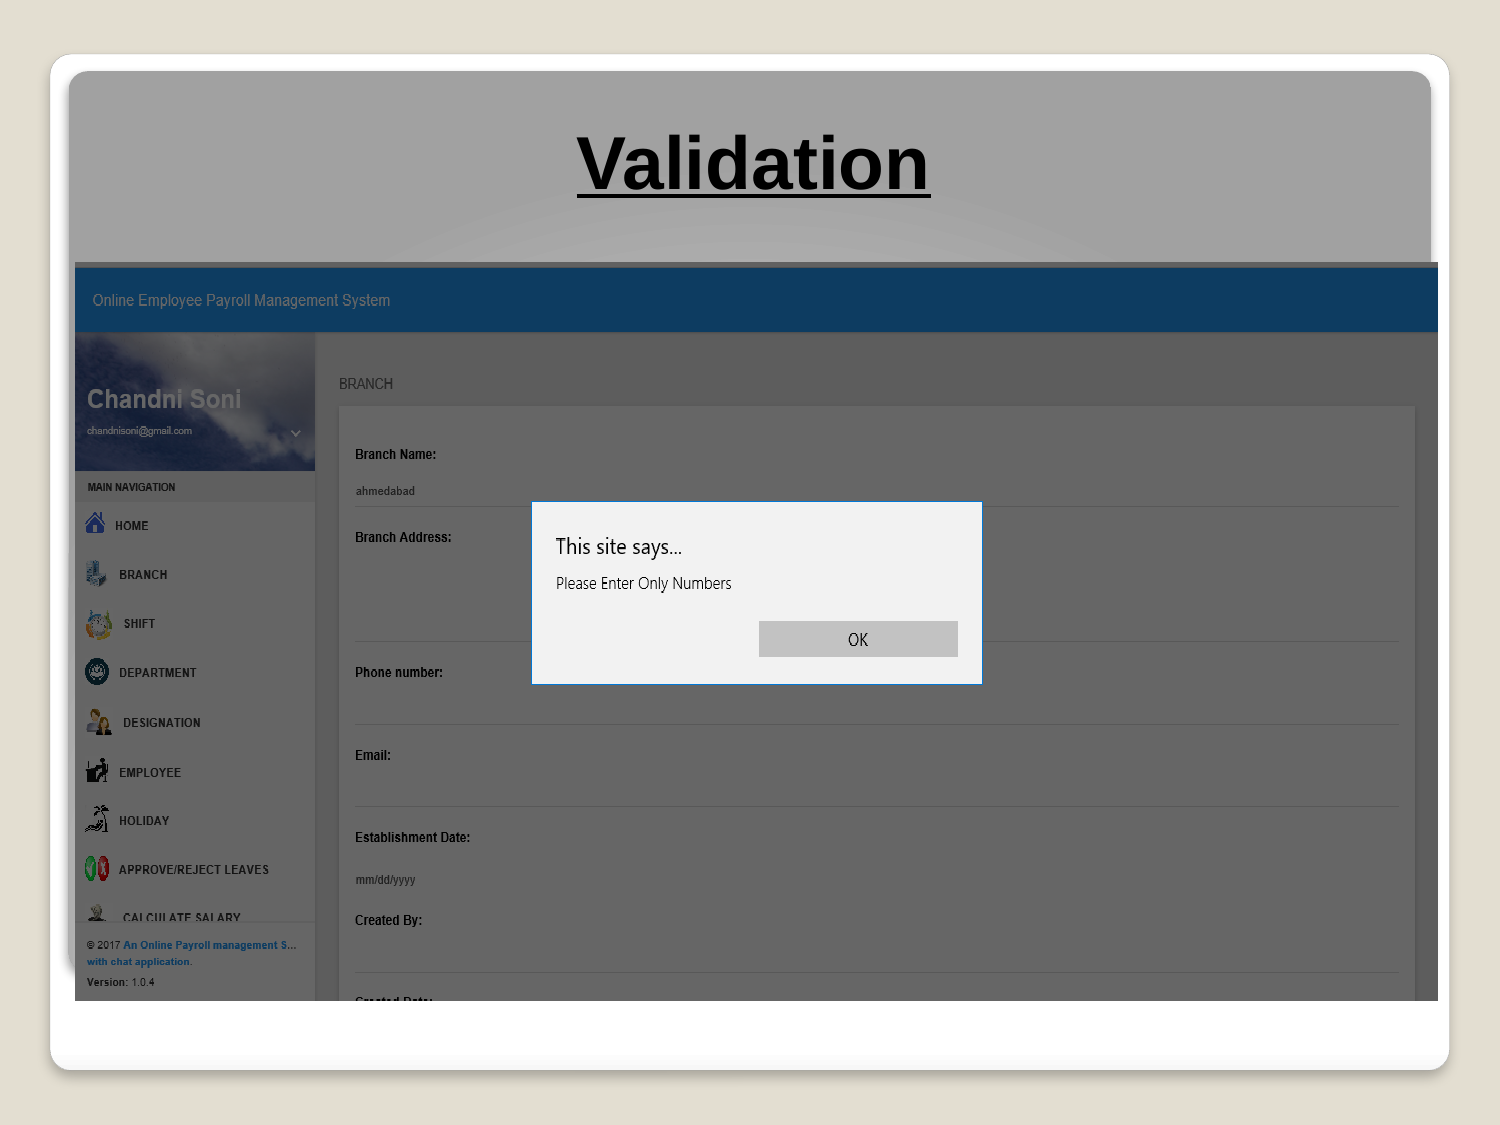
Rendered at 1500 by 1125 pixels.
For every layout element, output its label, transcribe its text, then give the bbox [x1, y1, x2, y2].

picture [74, 262, 1438, 1002]
title Validation [82, 62, 1425, 213]
